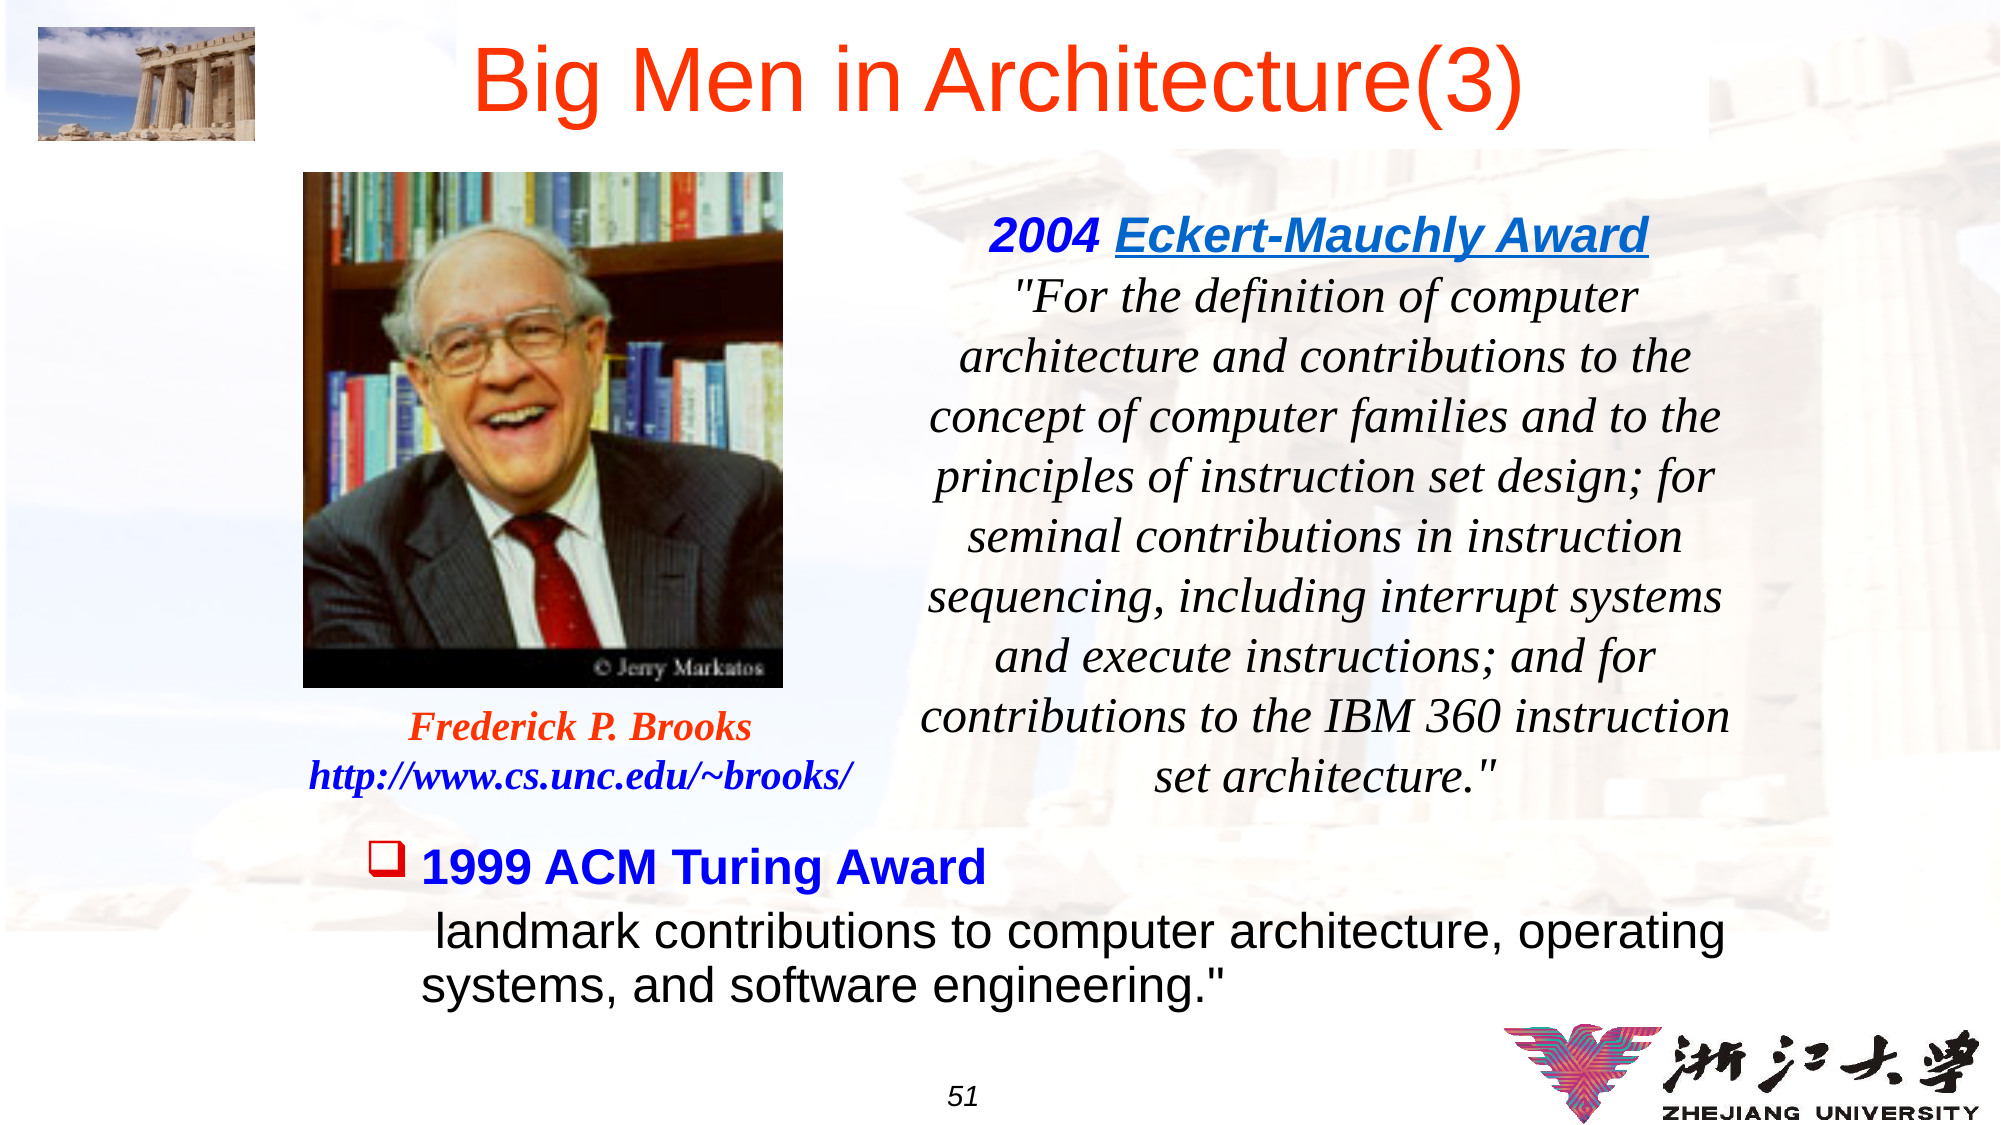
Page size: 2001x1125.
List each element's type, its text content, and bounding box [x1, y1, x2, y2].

title Big Men in Architecture(3) [456, 0, 1709, 149]
list 1999 ACM Turing Award landmark contributions to computer architecture, operating systems, and software engineering." [350, 834, 1750, 1035]
picture [0, 0, 2001, 1125]
text_box 2004 Eckert-Mauchly Award "For the definition of computer architecture and contributions to the concept of computer families and to the principles of instruction set design; for seminal contributions in instruction sequencing, including interrupt systems and execute instructions; and for contributions to the IBM 360 instruction set architecture." [905, 196, 1750, 857]
text_box Frederick P. Brooks http://www.cs.unc.edu/~brooks/ [301, 692, 864, 793]
